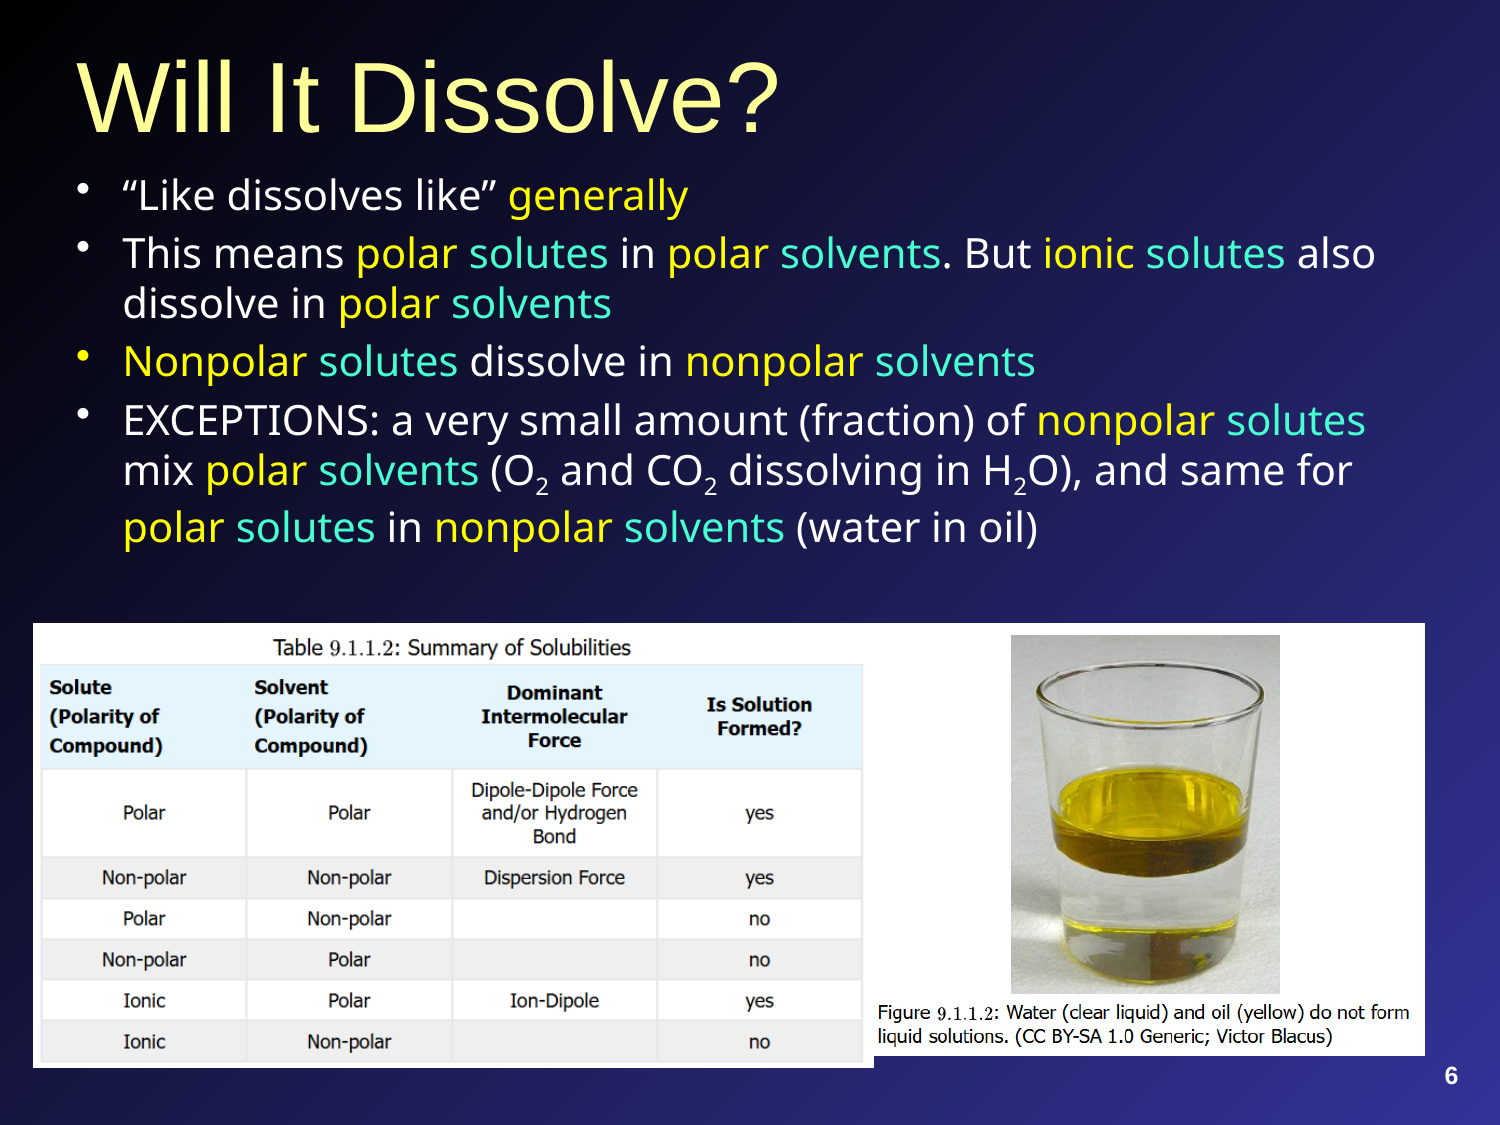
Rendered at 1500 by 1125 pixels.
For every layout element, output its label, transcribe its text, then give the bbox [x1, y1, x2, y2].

list “Like dissolves like” generally This means polar solutes in polar solvents. But ionic solutes also dissolve in polar solvents Nonpolar solutes dissolve in nonpolar solvents EXCEPTIONS: a very small amount (fraction) of nonpolar solutes mix polar solvents (O2 and CO2 dissolving in H2O), and same for polar solutes in nonpolar solvents (water in oil) [60, 160, 1438, 1044]
picture [32, 623, 1425, 1069]
slide_number 6 [1136, 1044, 1474, 1104]
title Will It Dissolve? [60, 23, 1443, 161]
